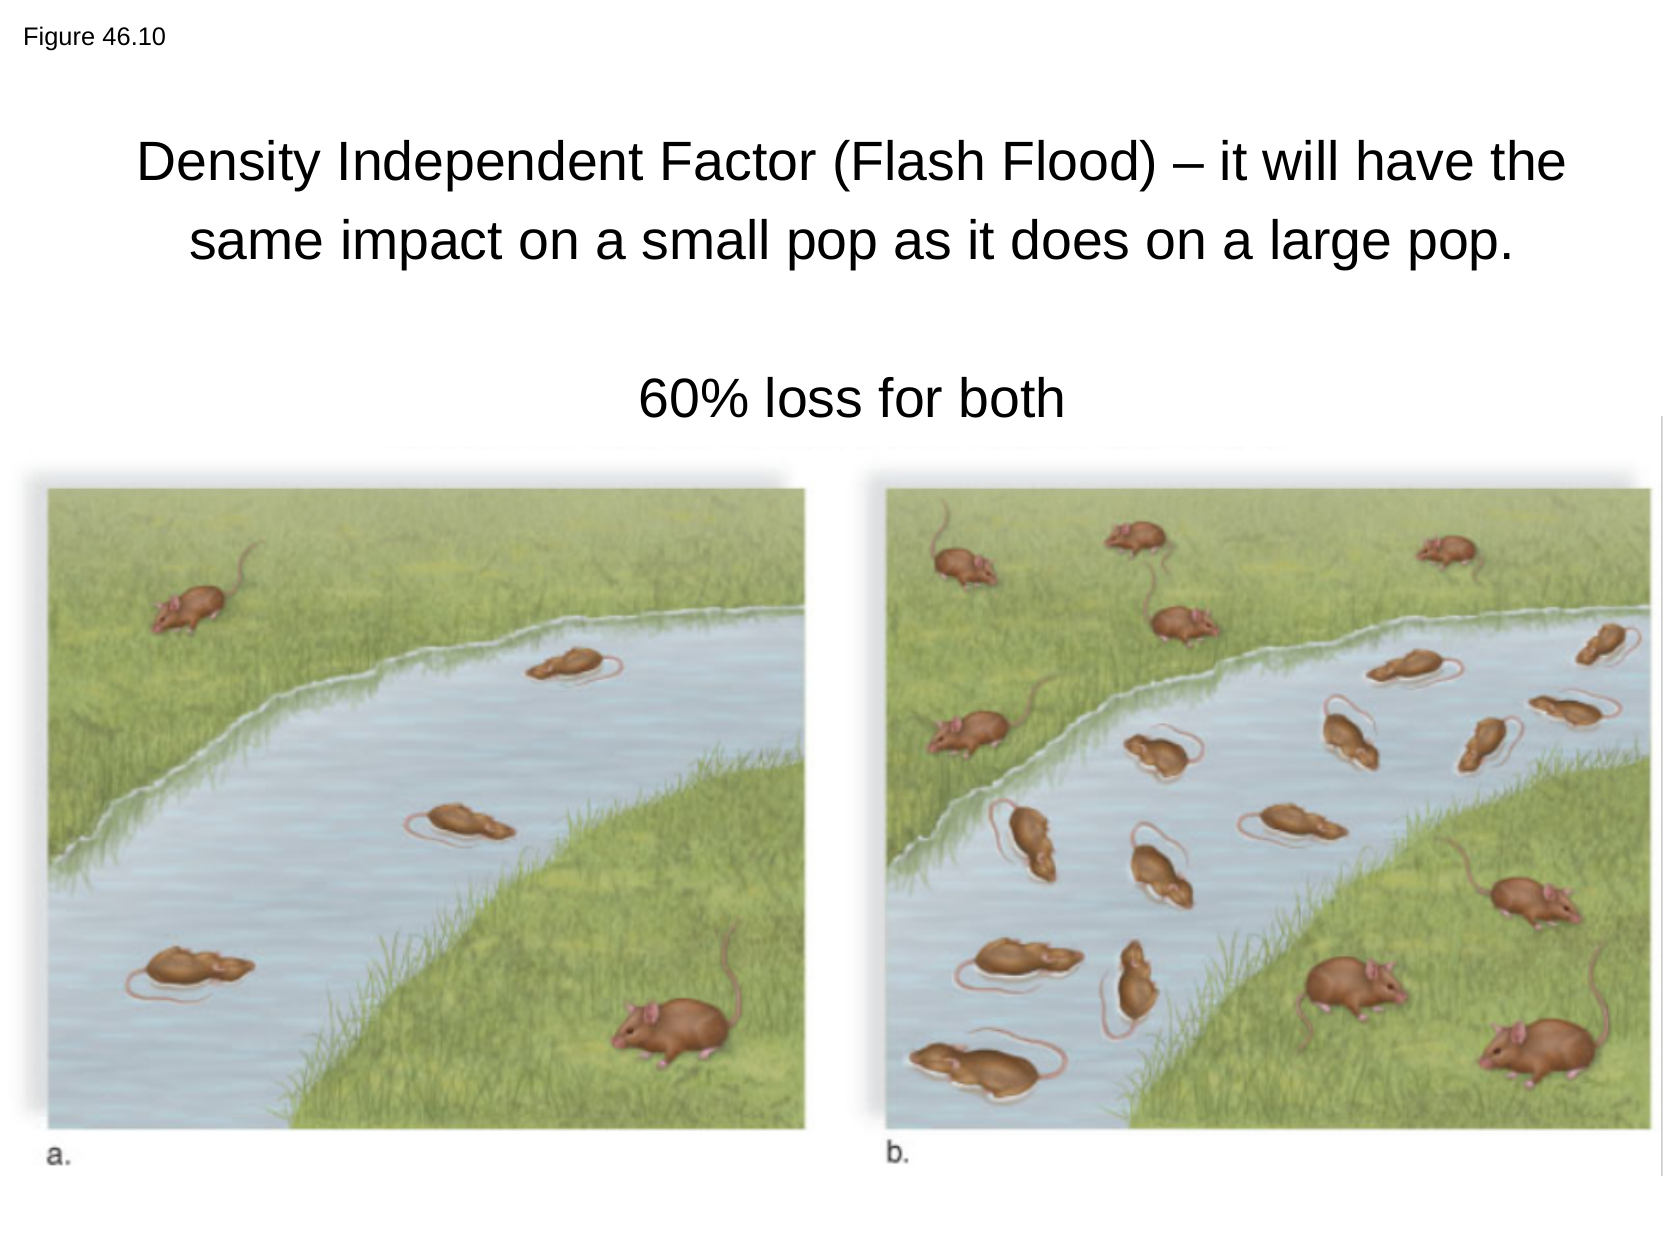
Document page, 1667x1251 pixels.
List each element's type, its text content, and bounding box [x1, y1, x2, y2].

text_box Density Independent Factor (Flash Flood) – it will have the same impact on a small pop as it does on a large pop. 60% loss for both [86, 105, 1620, 416]
title Figure 46.10 [16, 8, 356, 57]
picture [0, 416, 1664, 1176]
